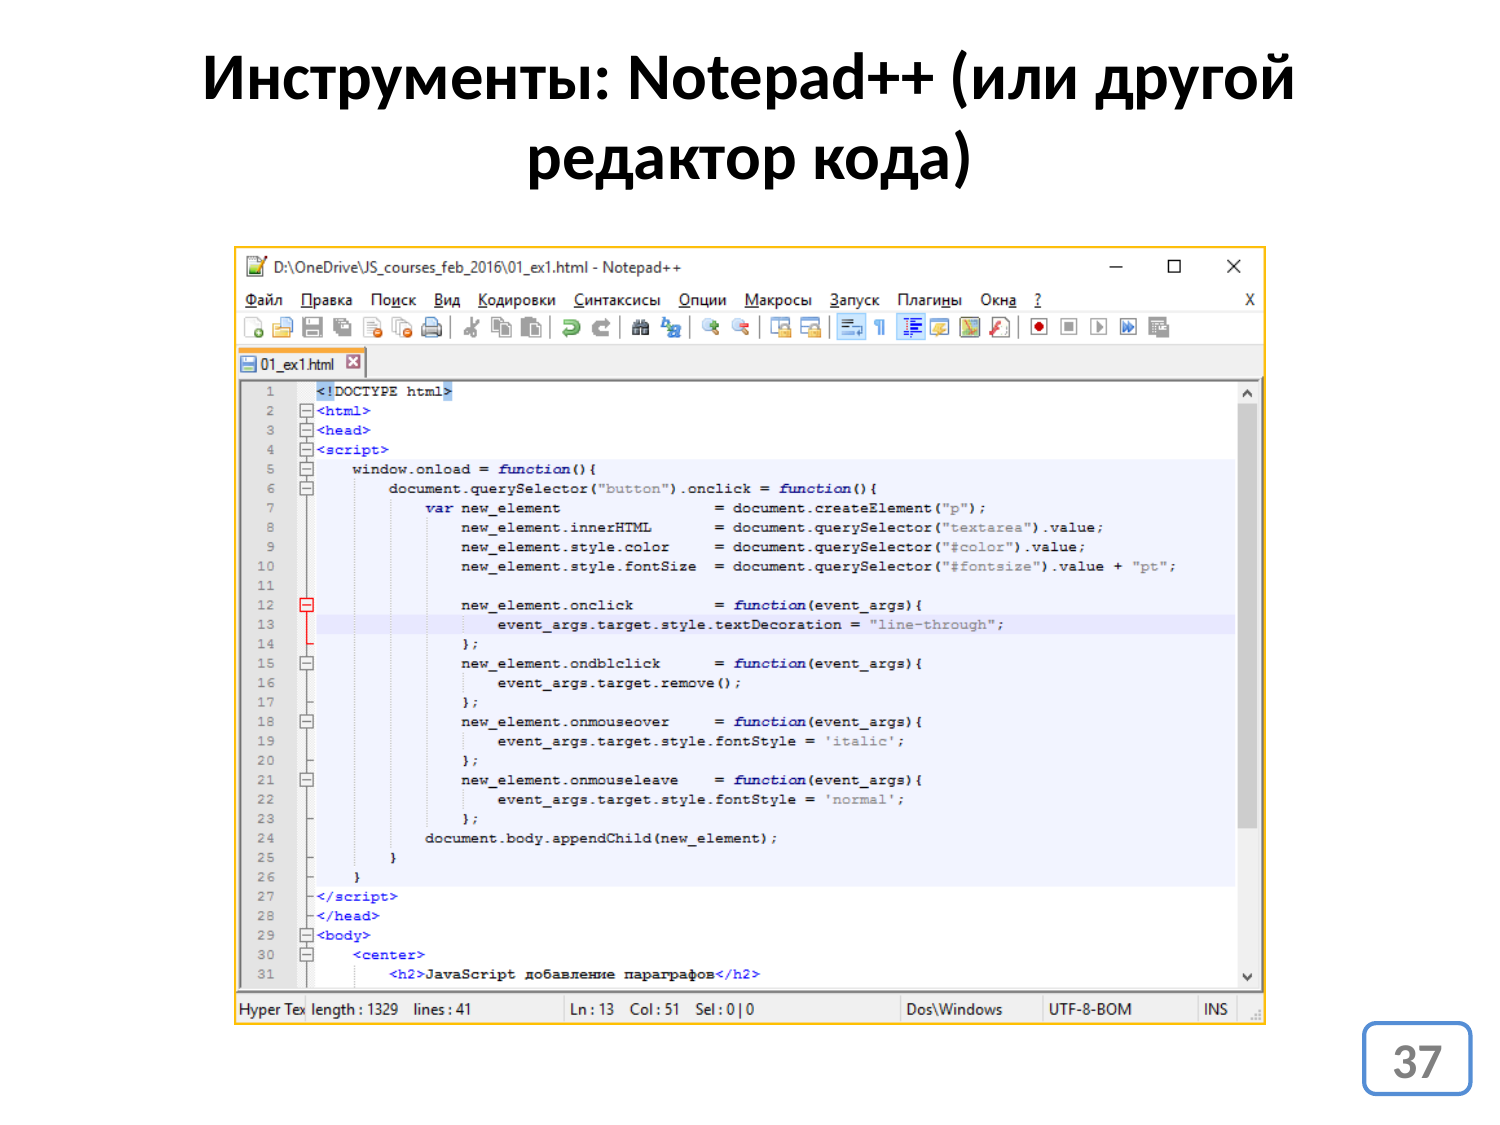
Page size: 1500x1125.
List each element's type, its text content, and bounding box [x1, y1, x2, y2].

picture [235, 246, 1265, 1024]
title Инструменты: Notepad++ (или другой редактор кода) [137, 19, 1363, 207]
text_box 37 [1362, 1021, 1473, 1097]
